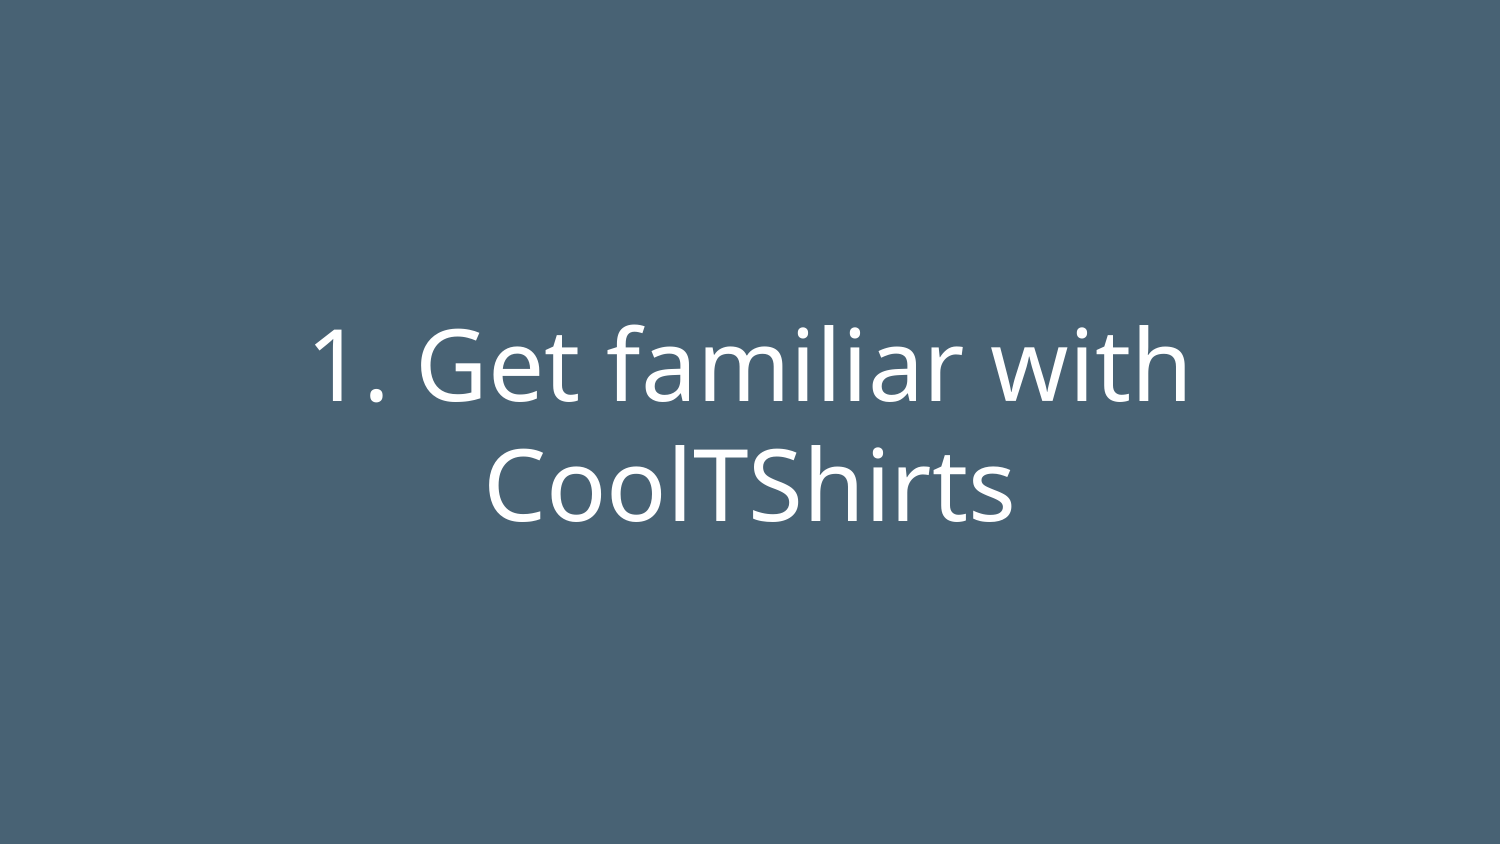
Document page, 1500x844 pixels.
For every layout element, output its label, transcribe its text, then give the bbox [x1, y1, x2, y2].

text_box 1. Get familiar with CoolTShirts [123, 253, 1377, 591]
